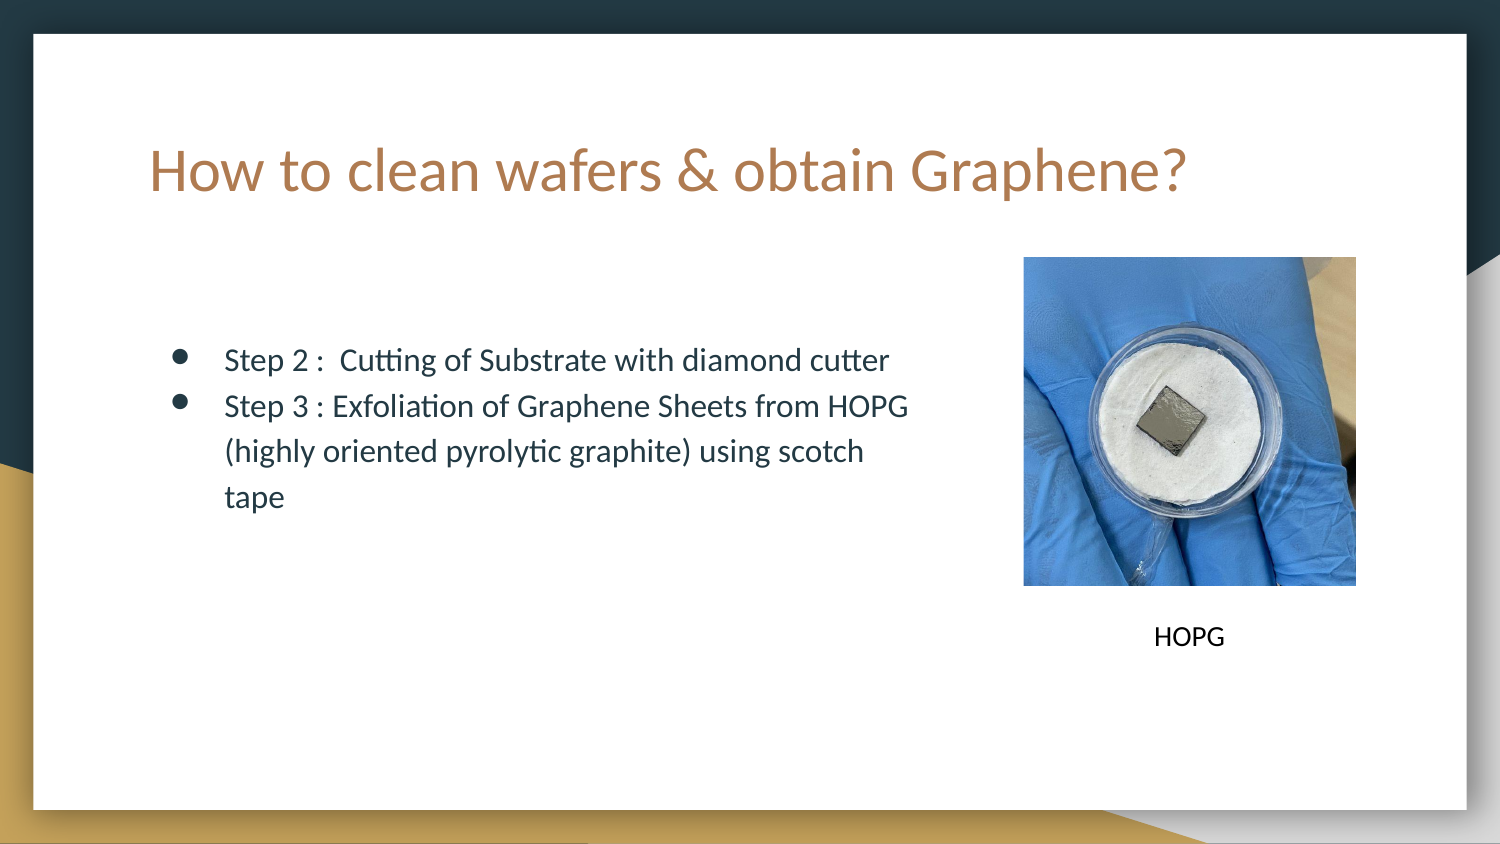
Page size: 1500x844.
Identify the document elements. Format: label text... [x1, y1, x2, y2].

title How to clean wafers & obtain Graphene? [134, 114, 1366, 285]
picture [1023, 257, 1356, 587]
list Step 2 : Cutting of Substrate with diamond cutter Step 3 : Exfoliation of Graphene Sheets from HOPG (highly oriented pyrolytic graphite) using scotch tape [134, 316, 932, 822]
text_box HOPG [1035, 601, 1344, 667]
